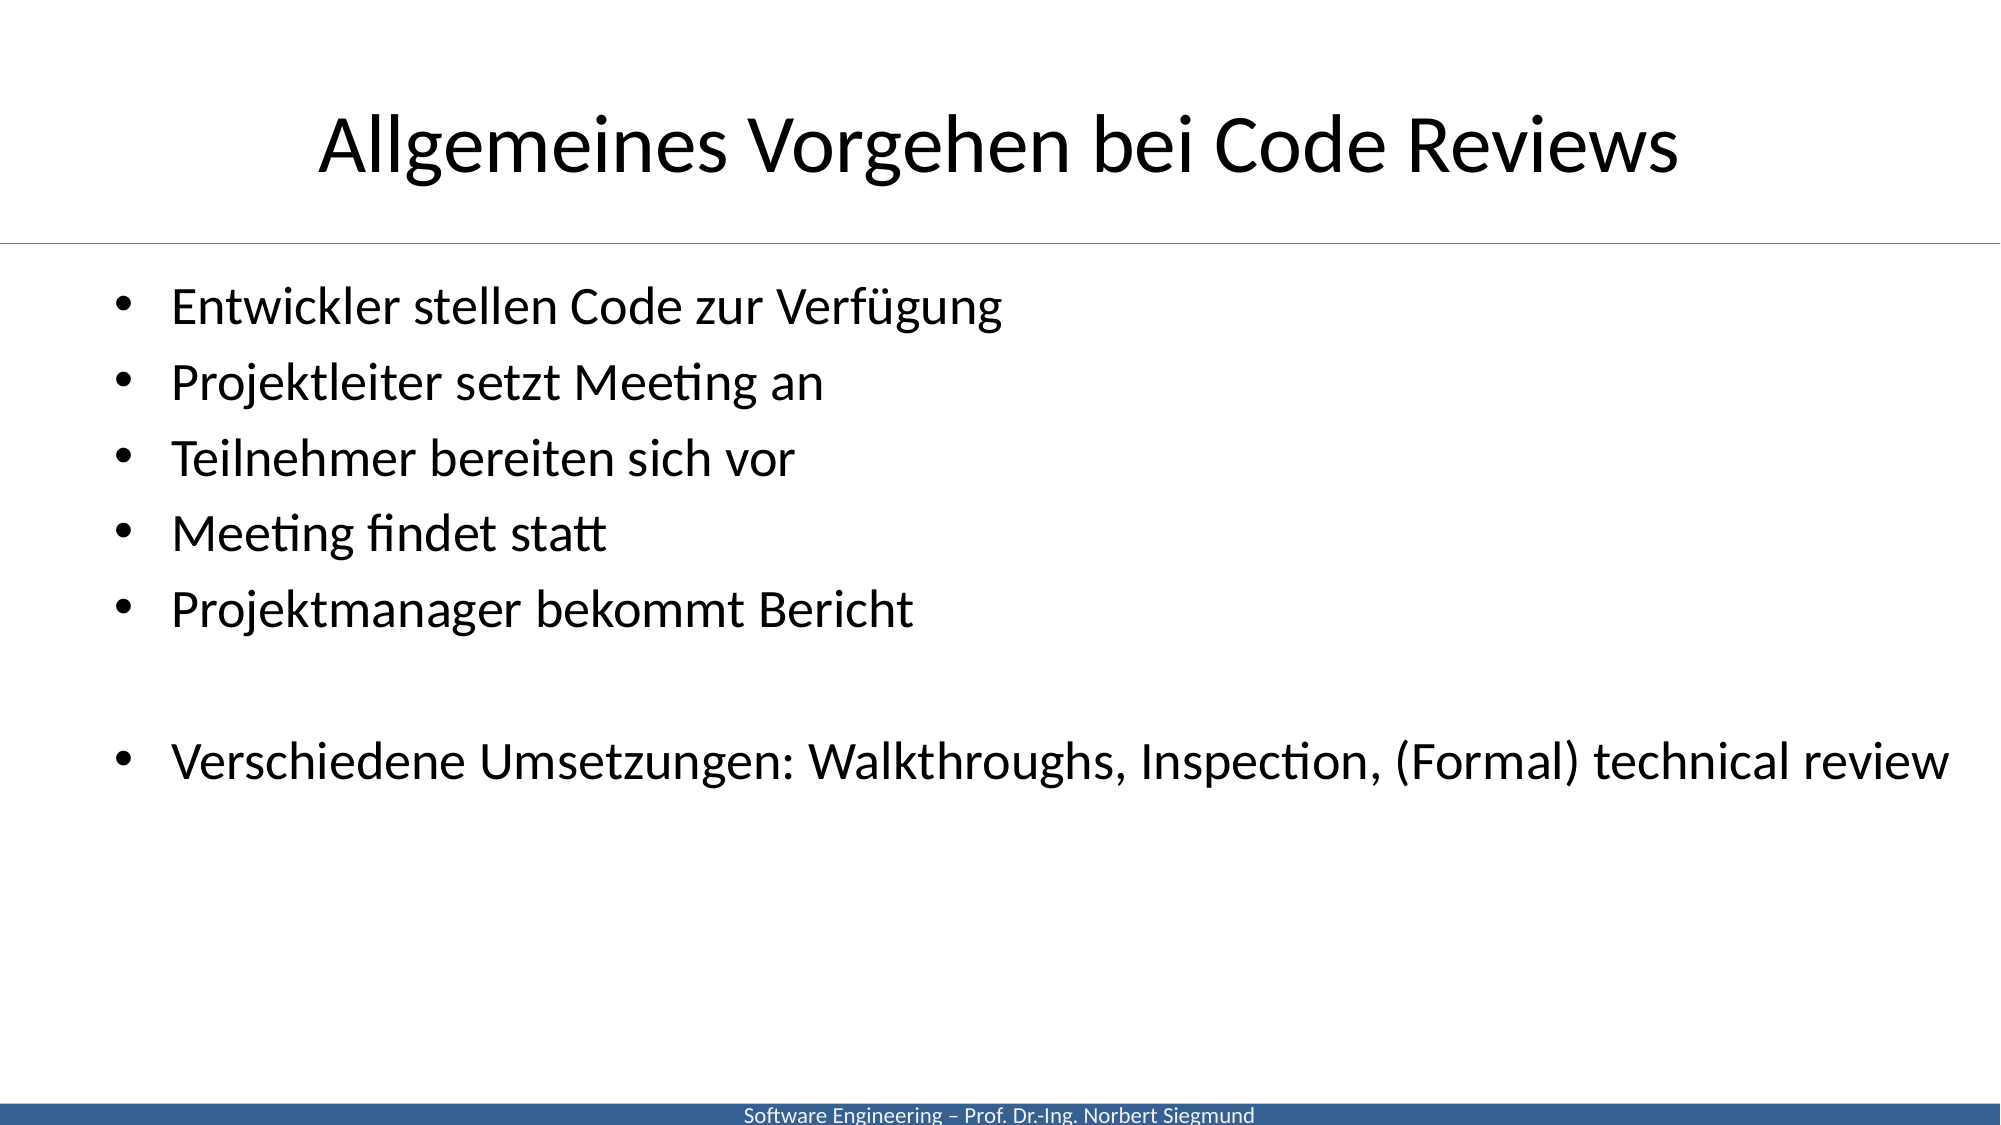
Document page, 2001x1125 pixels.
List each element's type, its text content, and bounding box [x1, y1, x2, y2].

list Entwickler stellen Code zur Verfügung Projektleiter setzt Meeting an Teilnehmer bereiten sich vor Meeting findet statt Projektmanager bekommt Bericht Verschiedene Umsetzungen: Walkthroughs, Inspection, (Formal) technical review [99, 262, 1993, 1104]
title Allgemeines Vorgehen bei Code Reviews [99, 45, 1900, 233]
